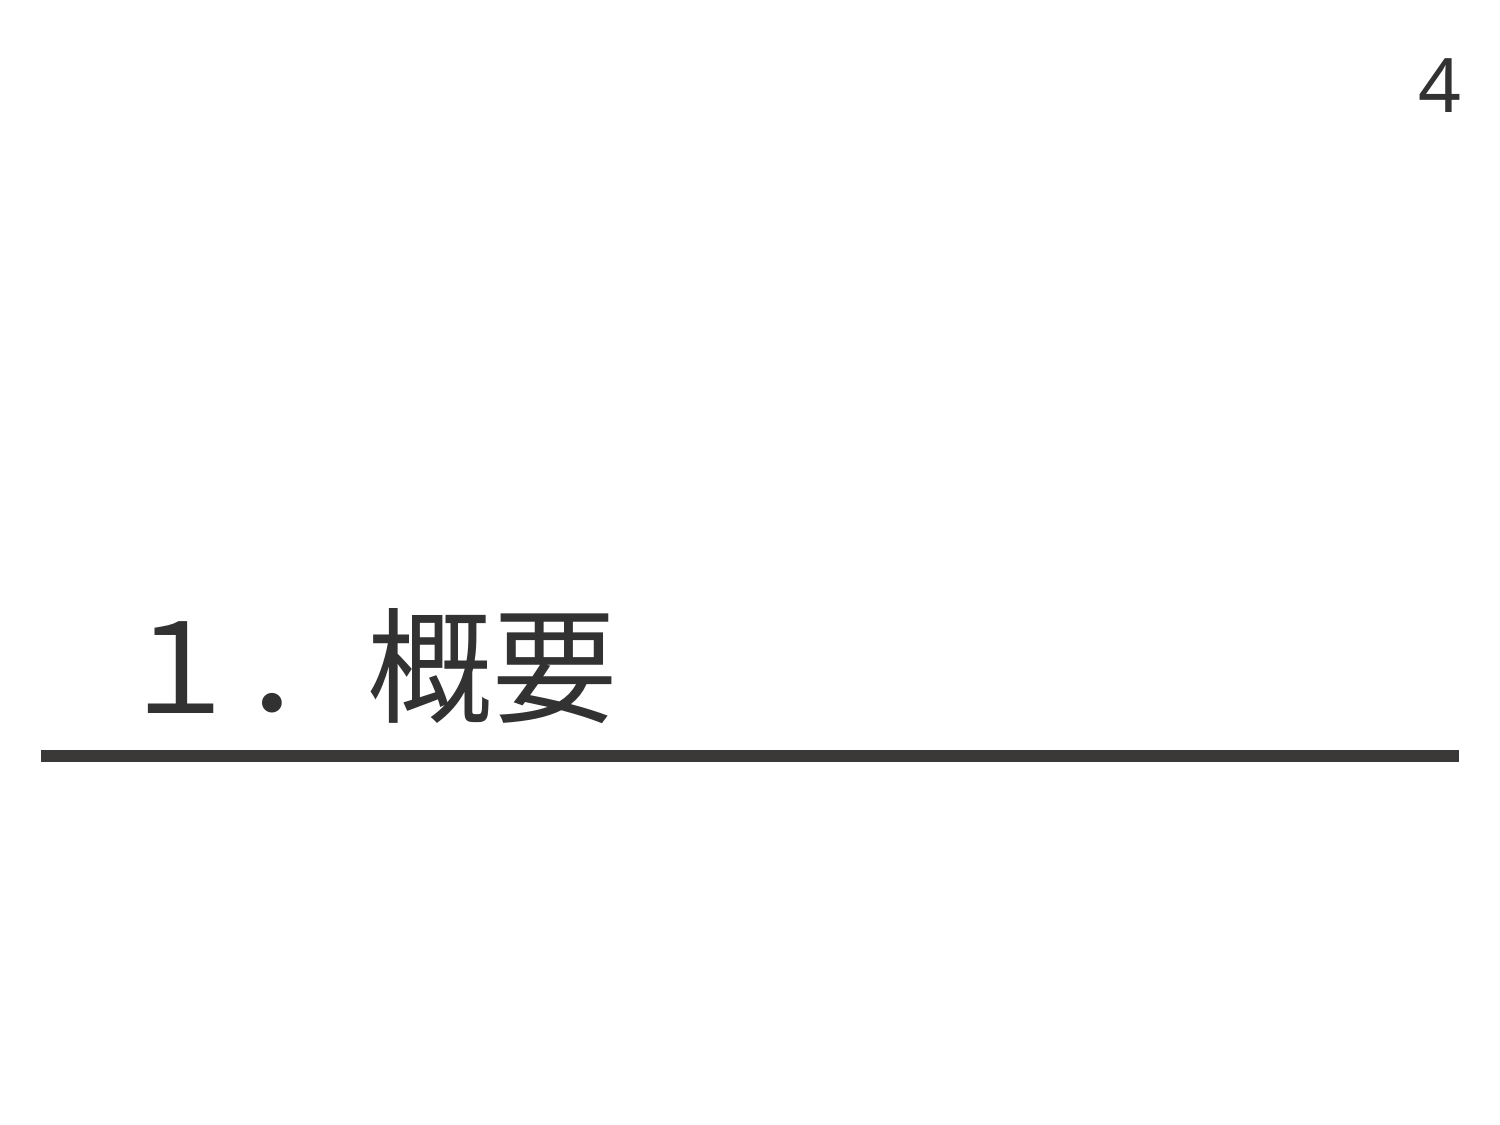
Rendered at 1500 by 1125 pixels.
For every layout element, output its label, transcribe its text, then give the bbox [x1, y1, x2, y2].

slide_number 4 [1299, 59, 1477, 119]
title １．概要 [102, 280, 1397, 749]
